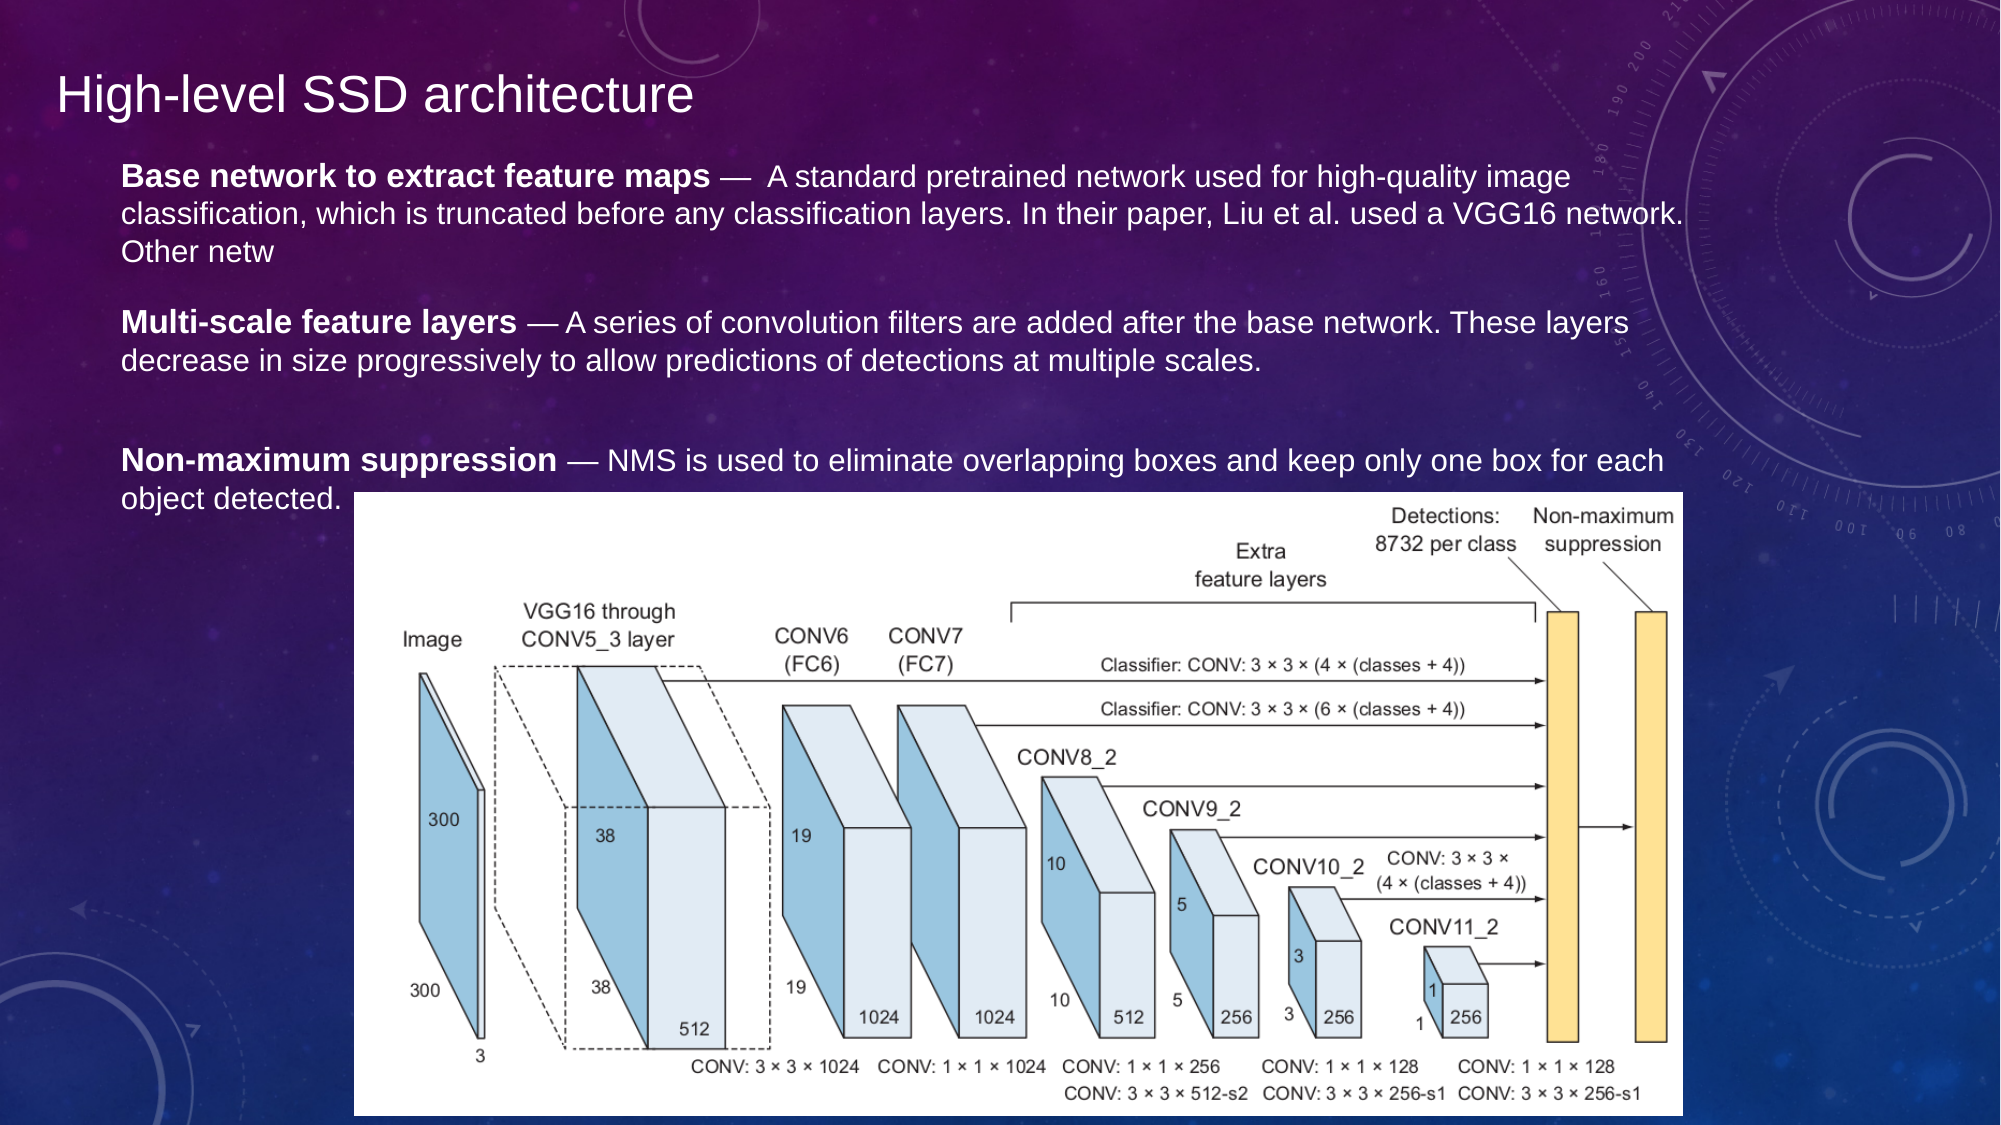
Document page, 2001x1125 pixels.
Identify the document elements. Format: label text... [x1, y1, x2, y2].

picture [0, 0, 2001, 1125]
text_box Multi-scale feature layers — A series of convolution filters are added after the base network. These layers decrease in size progressively to allow predictions of detections at multiple scales. [105, 285, 1769, 393]
text_box Non-maximum suppression — NMS is used to eliminate overlapping boxes and keep only one box for each object detected. [105, 423, 1700, 531]
text_box Base network to extract feature maps — A standard pretrained network used for high-quality image classification, which is truncated before any classification layers. In their paper, Liu et al. used a VGG16 network. Other netw [105, 138, 1769, 284]
text_box High-level SSD architecture [40, 45, 765, 138]
